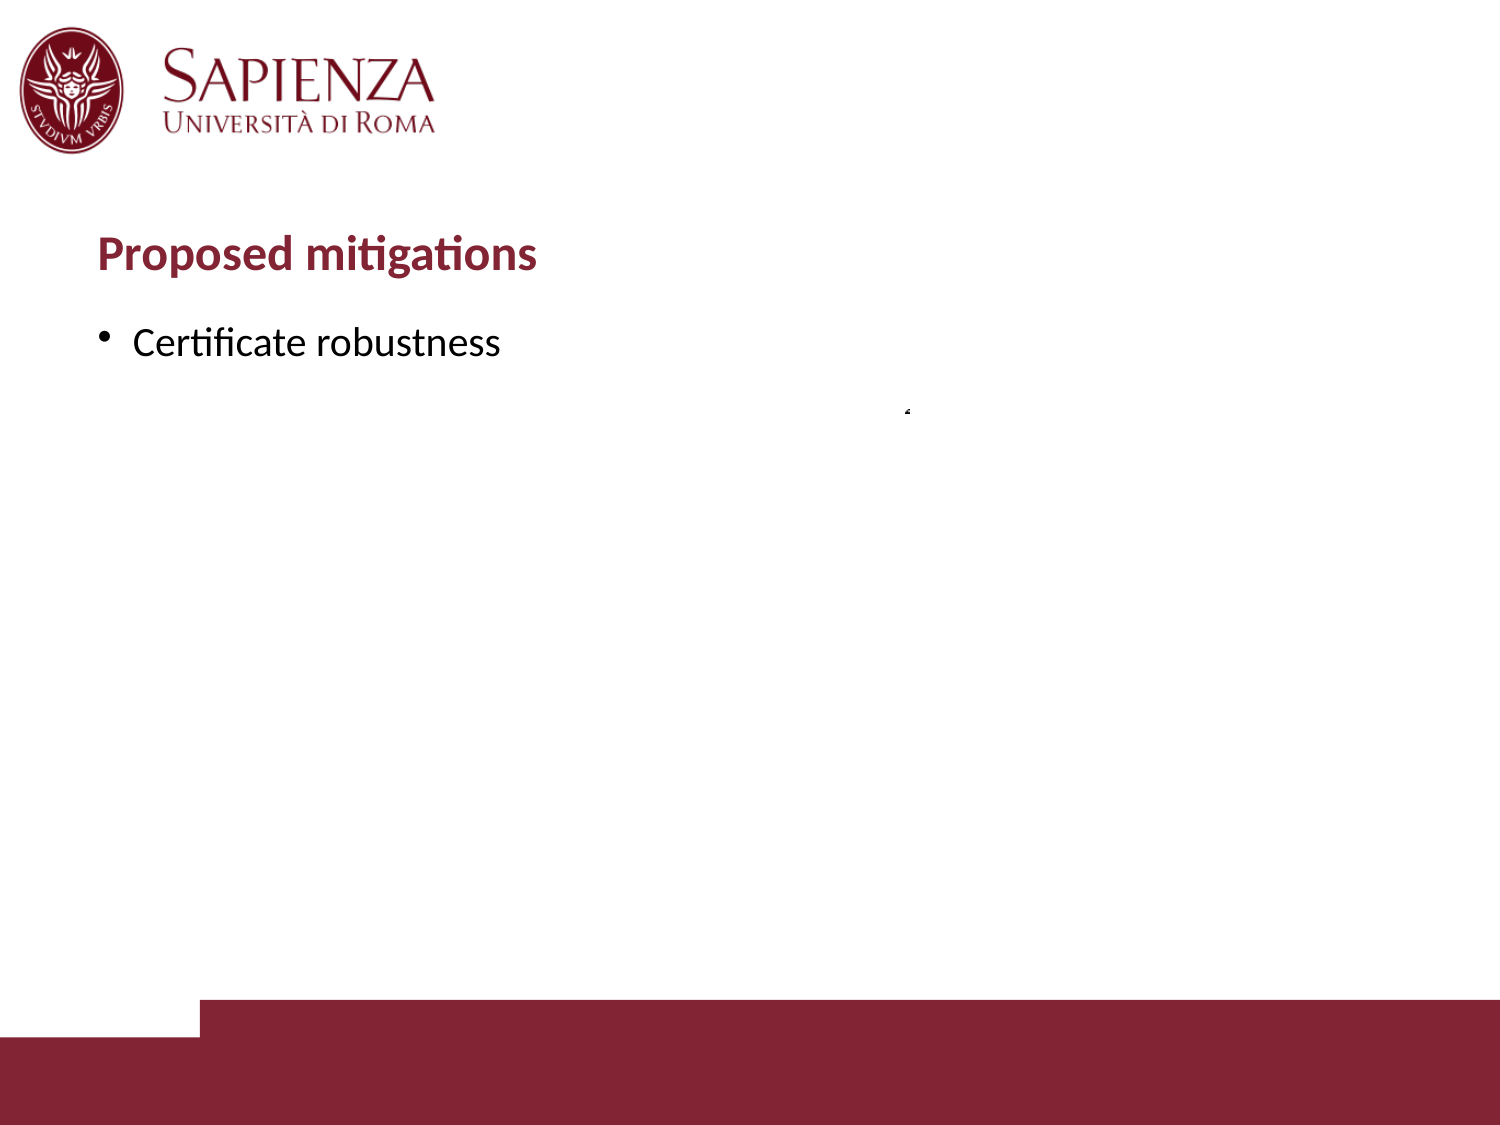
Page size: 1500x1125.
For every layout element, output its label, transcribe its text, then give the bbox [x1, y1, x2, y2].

text_box Certificate robustness [82, 307, 709, 437]
text_box Proposed mitigations [82, 212, 1300, 296]
